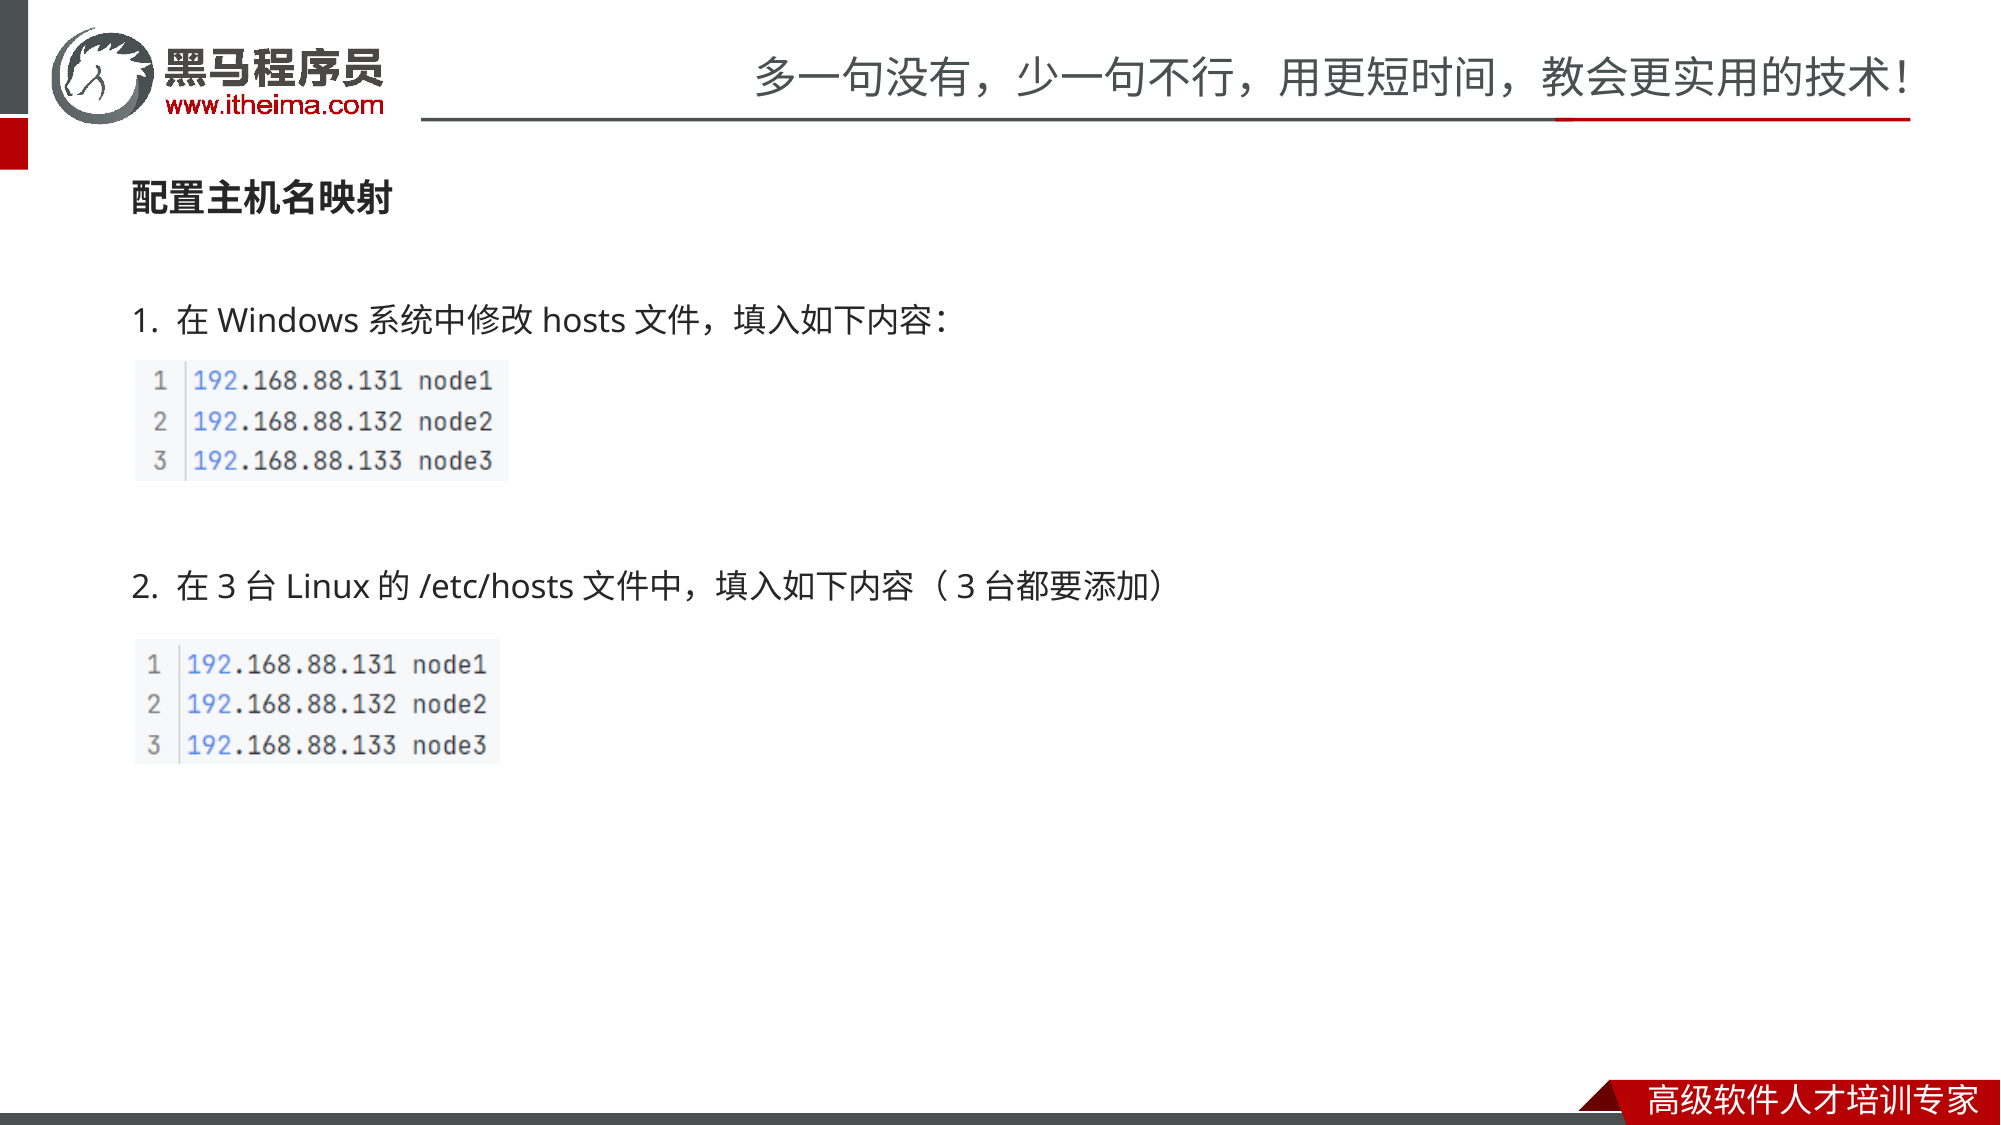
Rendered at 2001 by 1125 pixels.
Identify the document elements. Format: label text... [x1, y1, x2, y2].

picture [50, 26, 384, 125]
list 配置主机名映射 [116, 154, 1872, 239]
picture [134, 359, 509, 481]
list 1. 在Windows系统中修改hosts文件，填入如下内容： 2. 在3台Linux的/etc/hosts文件中，填入如下内容（3台都要添加） [116, 271, 1872, 964]
picture [134, 639, 500, 764]
